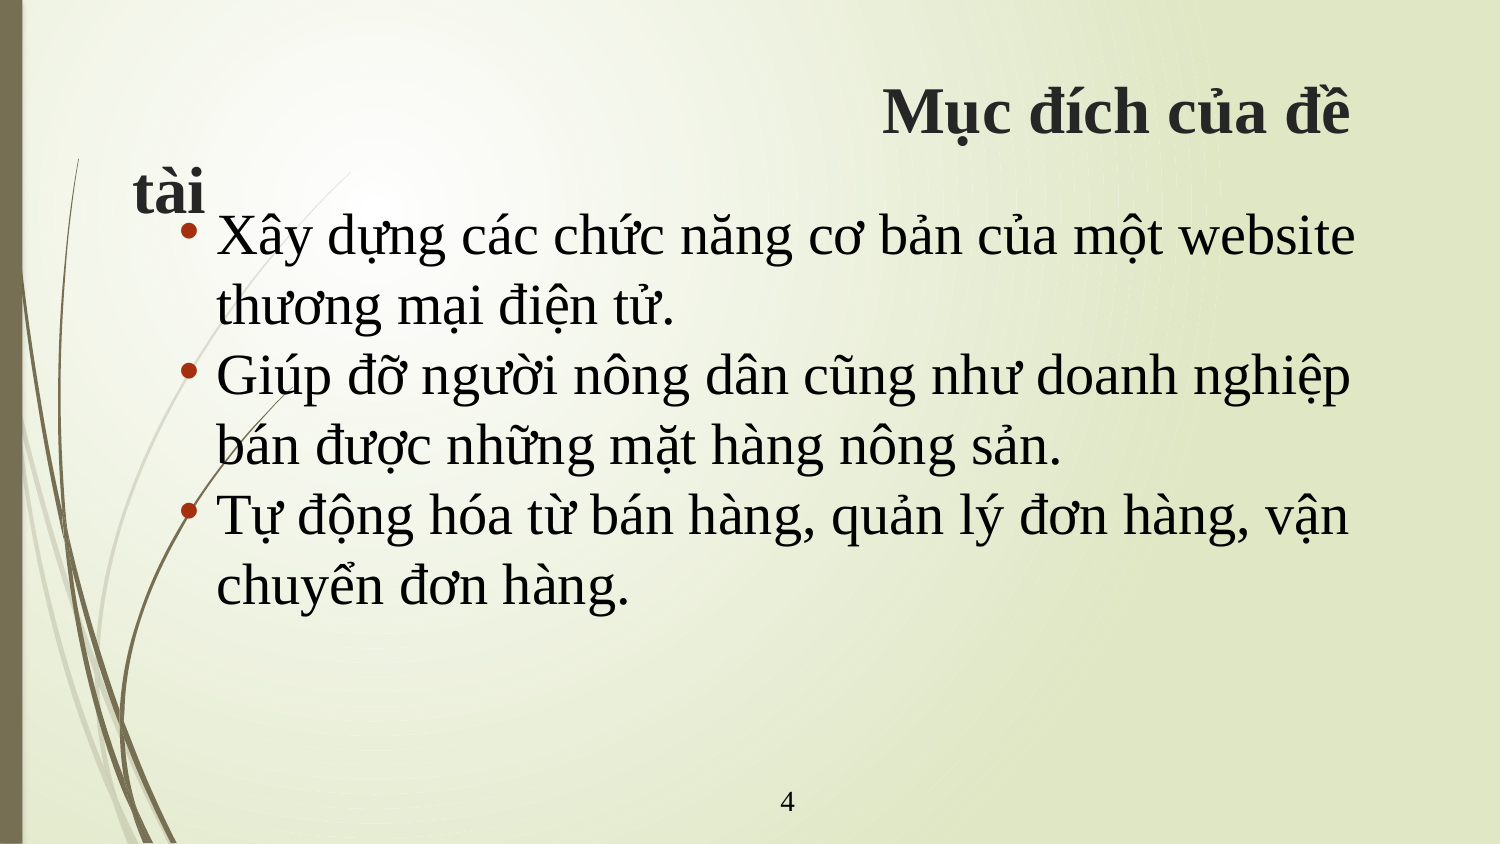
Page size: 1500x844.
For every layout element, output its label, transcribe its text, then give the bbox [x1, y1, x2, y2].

text_box 4 [739, 775, 836, 814]
title Mục đích của đề tài [116, 52, 1383, 131]
list Xây dựng các chức năng cơ bản của một website thương mại điện tử. Giúp đỡ người nông dân cũng như doanh nghiệp bán được những mặt hàng nông sản. Tự động hóa từ bán hàng, quản lý đơn hàng, vận chuyển đơn hàng. [116, 180, 1383, 754]
